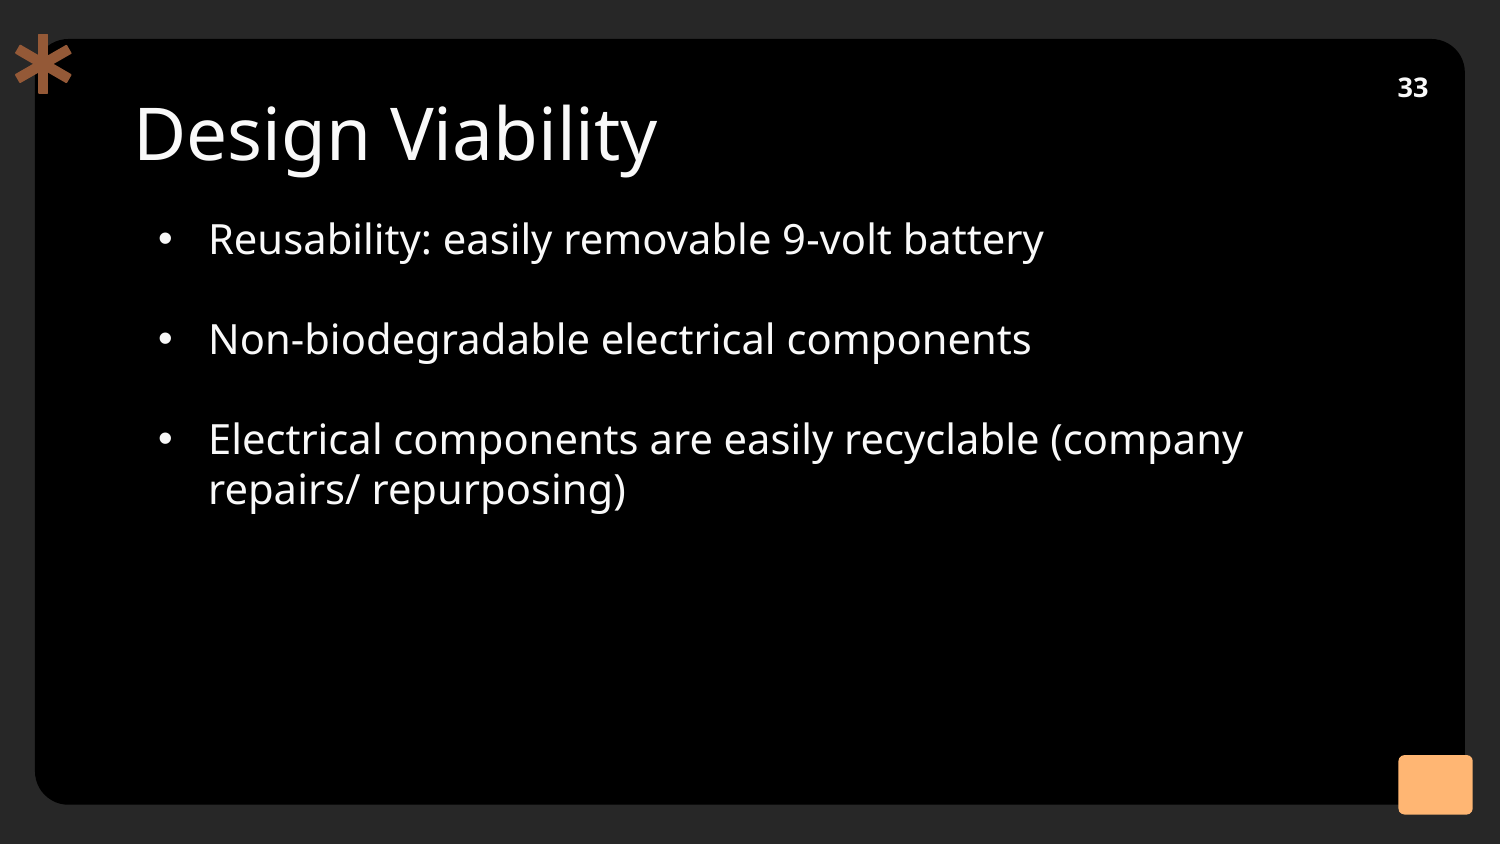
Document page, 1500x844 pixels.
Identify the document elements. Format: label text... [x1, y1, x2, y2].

subtitle Reusability: easily removable 9-volt battery Non-biodegradable electrical components Electrical components are easily recyclable (company repairs/ repurposing) [118, 197, 1382, 688]
title Design Viability [118, 72, 1382, 167]
slide_number 33 [1382, 55, 1473, 120]
